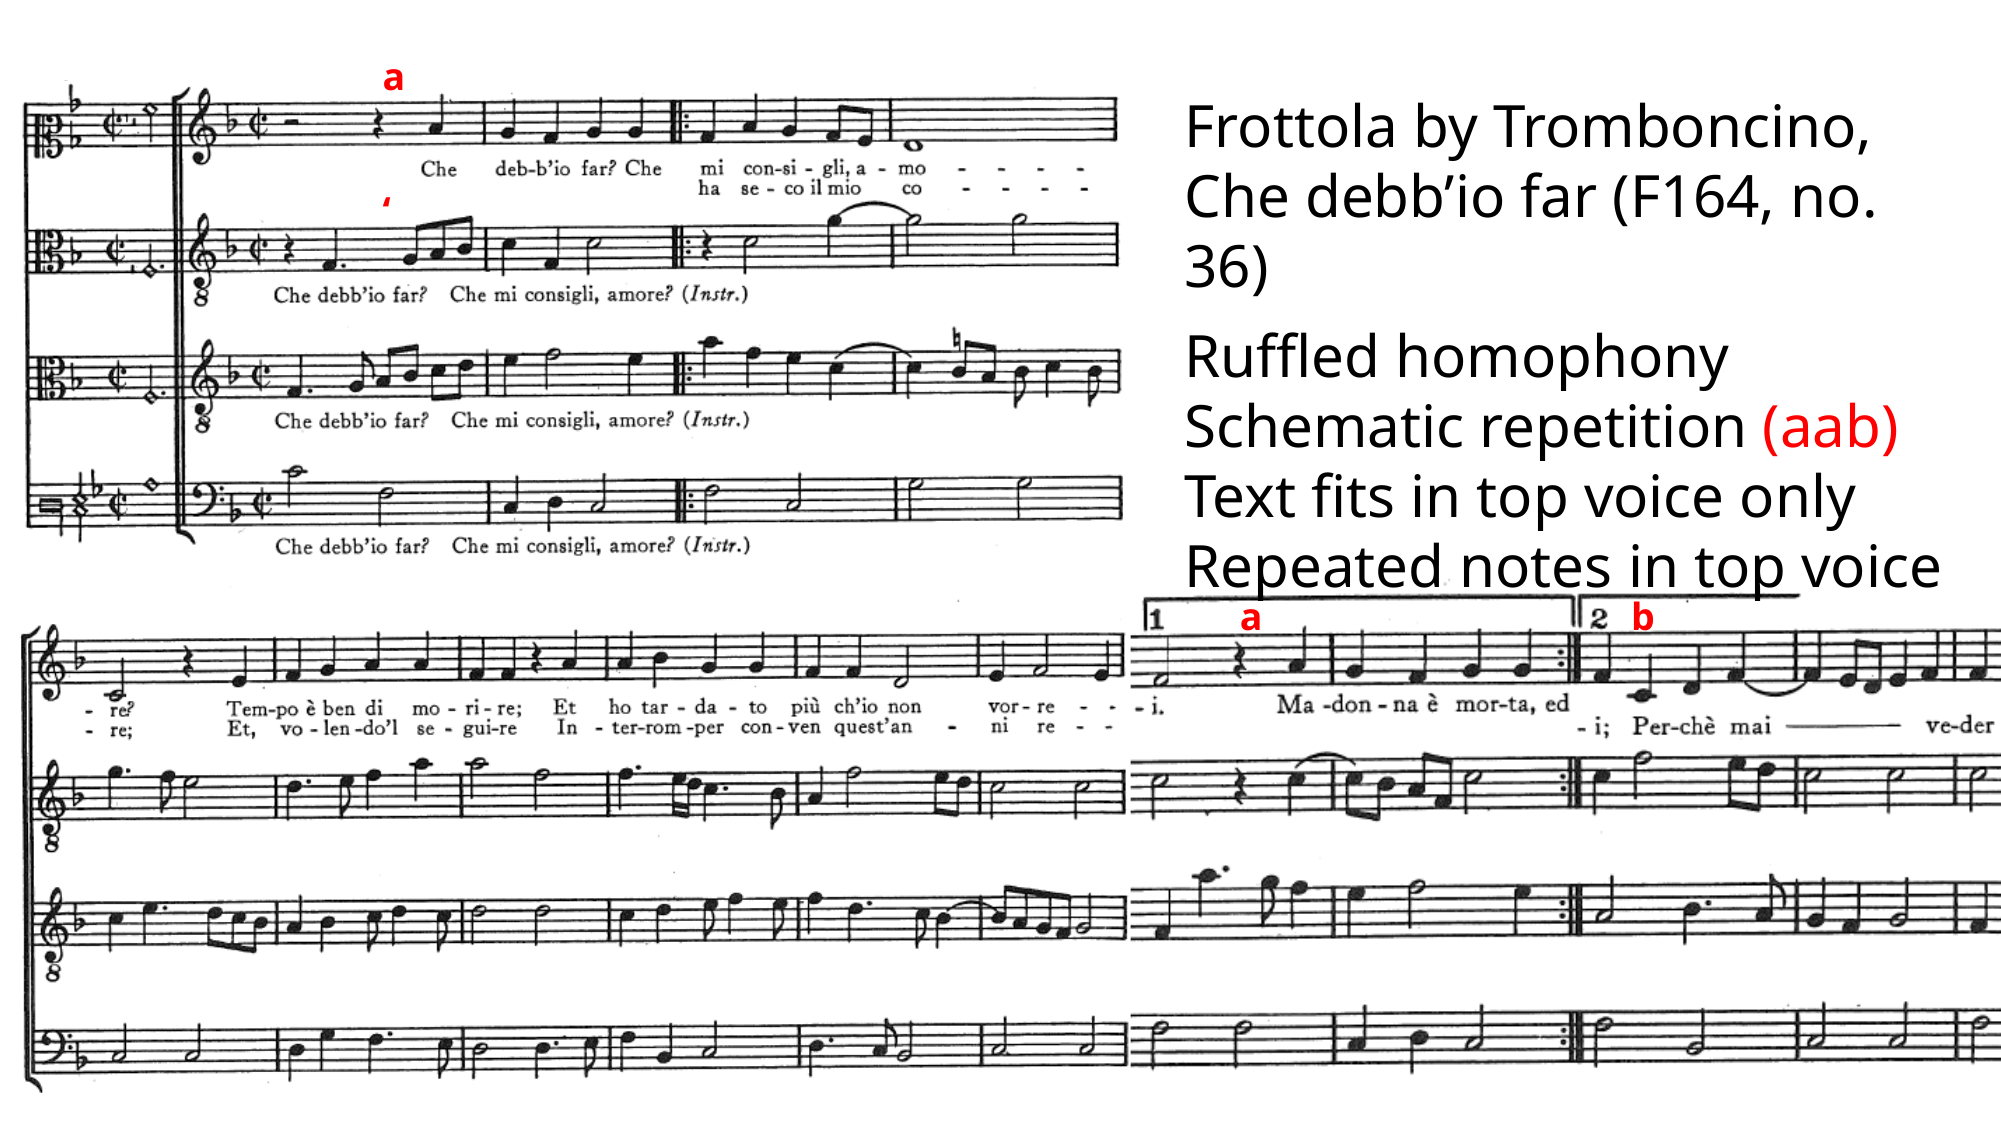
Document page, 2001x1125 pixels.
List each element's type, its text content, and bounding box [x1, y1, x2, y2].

picture [0, 80, 2001, 1125]
text_box Frottola by Tromboncino, Che debb’io far (F164, no. 36) Ruffled homophony Schematic repetition (aab) Text fits in top voice only Repeated notes in top voice [1169, 81, 1960, 571]
text_box a ‘ a b [367, 45, 1763, 571]
